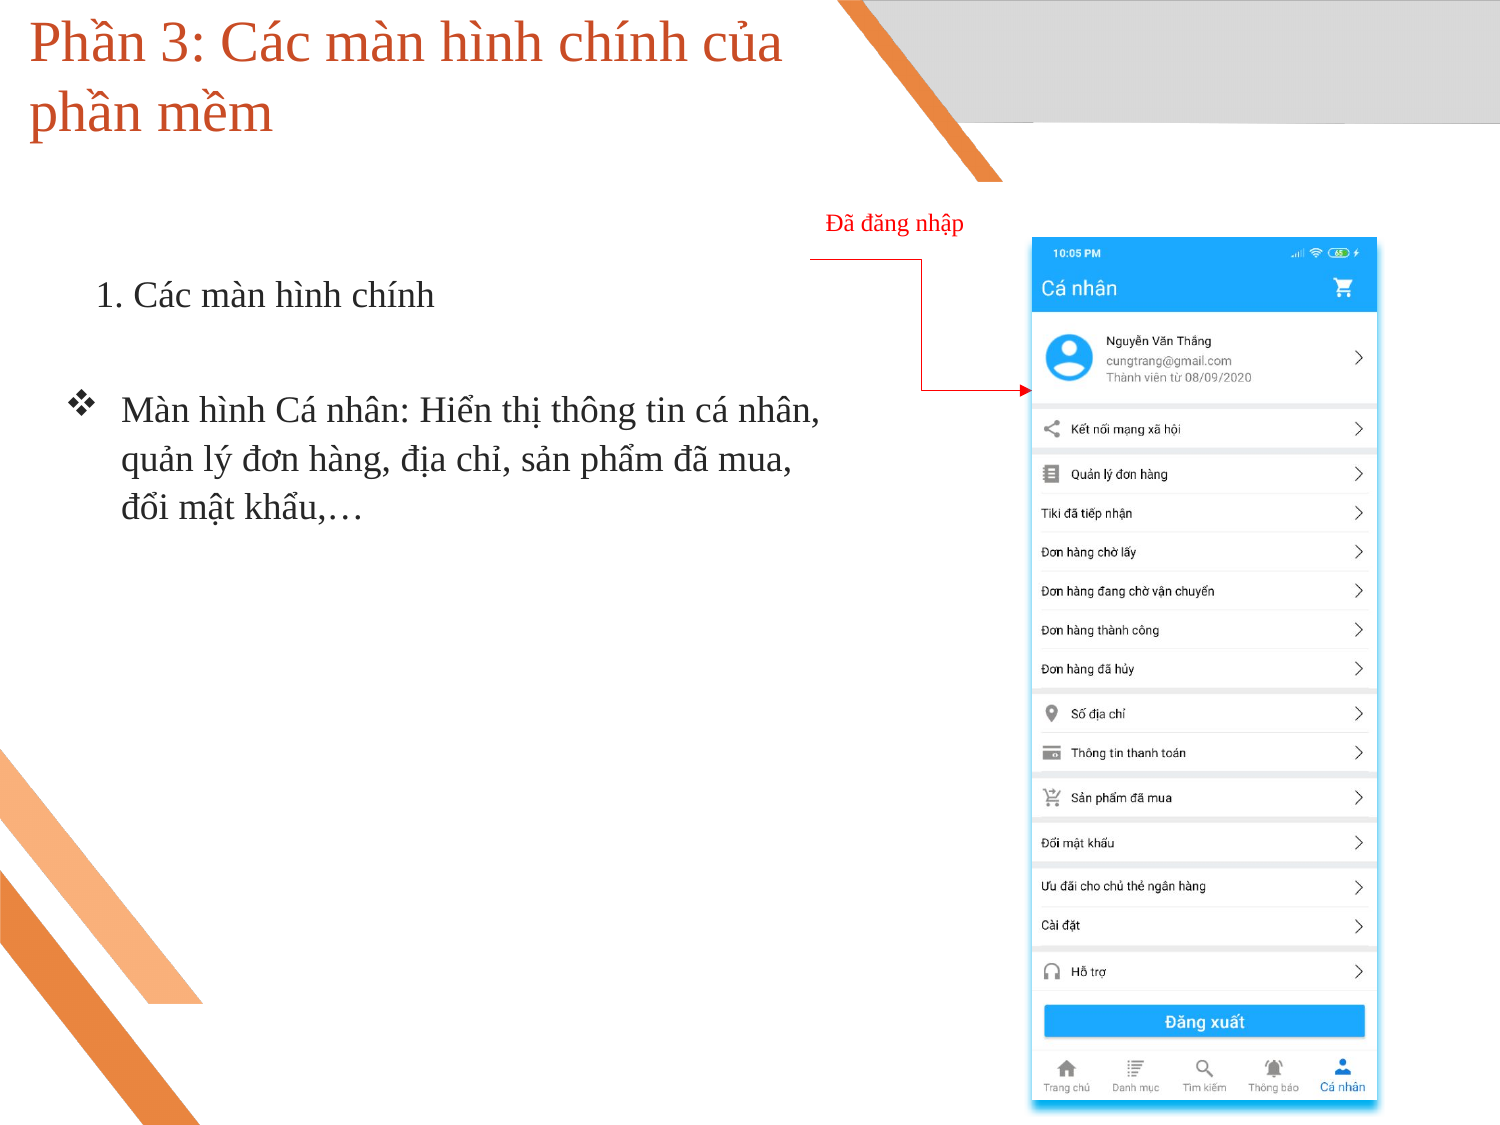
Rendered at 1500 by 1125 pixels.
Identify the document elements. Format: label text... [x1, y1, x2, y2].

picture [0, 745, 203, 1125]
picture [1032, 237, 1377, 1100]
text_box 1. Các màn hình chính [80, 262, 525, 323]
picture [837, 0, 1500, 182]
text_box Màn hình Cá nhân: Hiển thị thông tin cá nhân, quản lý đơn hàng, địa chỉ, sản phẩm đã mua, đổi mật khẩu,… [49, 375, 863, 535]
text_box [810, 259, 1022, 391]
title Phần 3: Các màn hình chính của phần mềm [0, 7, 838, 139]
text_box Đã đăng nhập [810, 196, 1008, 246]
